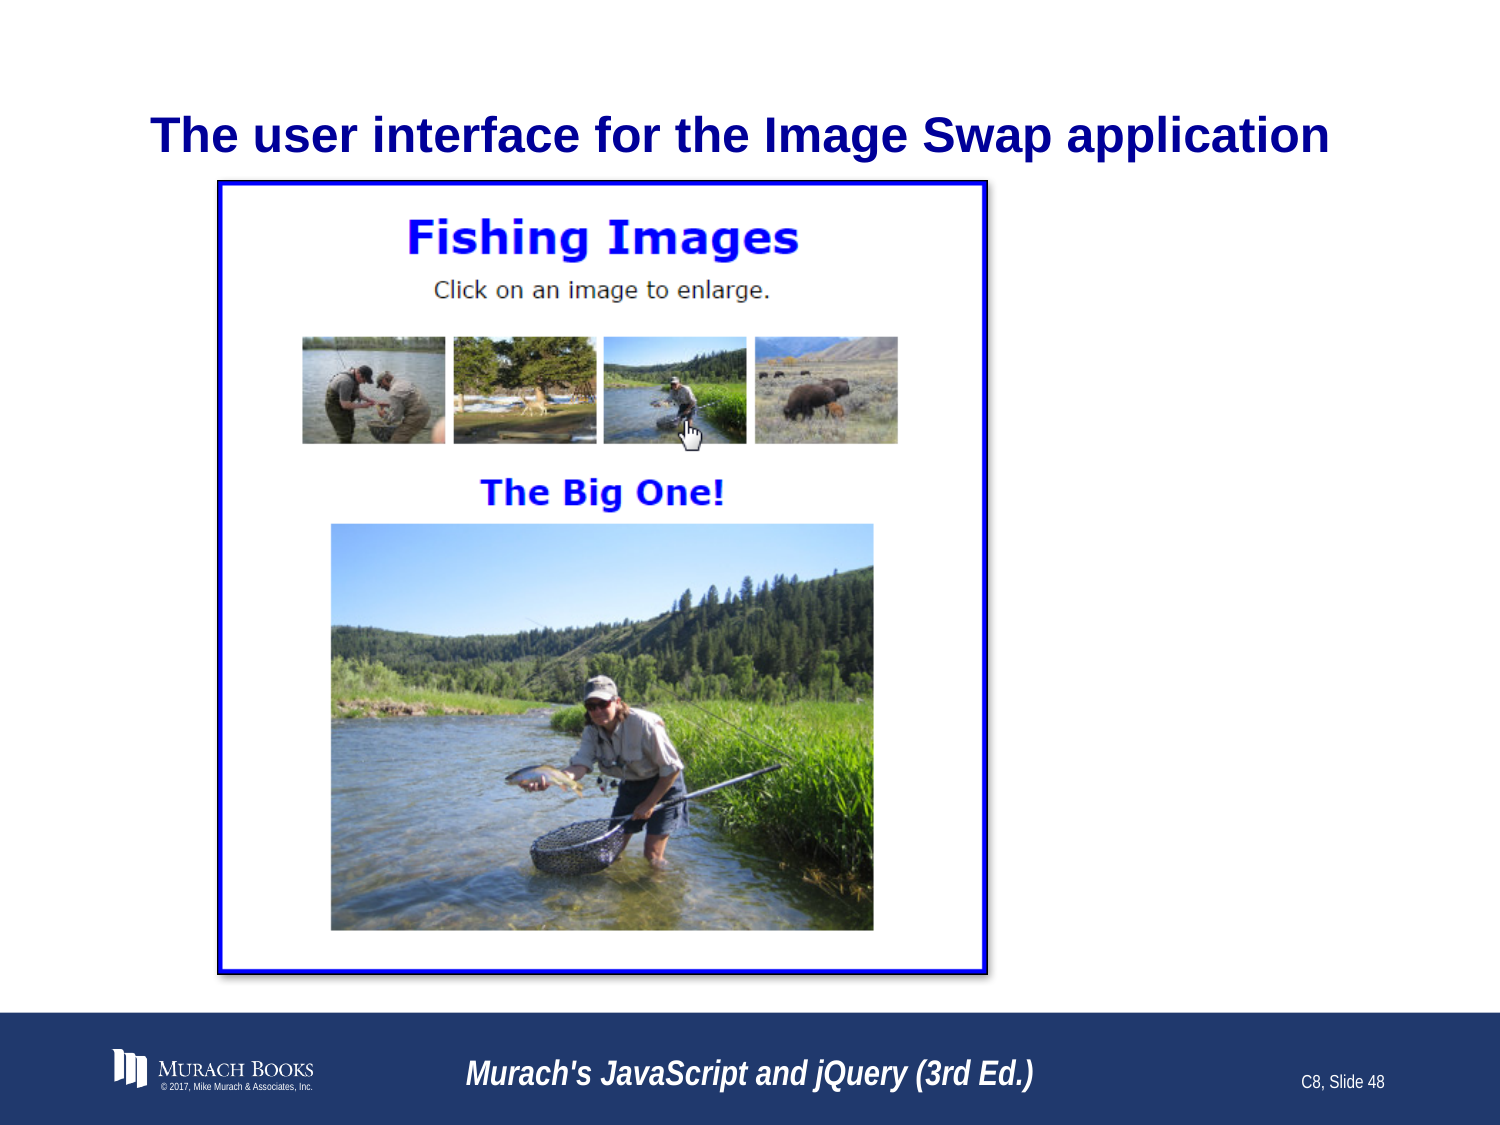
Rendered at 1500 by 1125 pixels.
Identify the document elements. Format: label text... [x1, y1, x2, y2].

picture [216, 180, 988, 976]
slide_number Murach's JavaScript and jQuery (3rd Ed.) [463, 1025, 1050, 1100]
slide_number C8, Slide 48 [1087, 1025, 1400, 1100]
title The user interface for the Image Swap application [150, 102, 1350, 164]
footer © 2017, Mike Murach & Associates, Inc. [12, 1025, 463, 1100]
